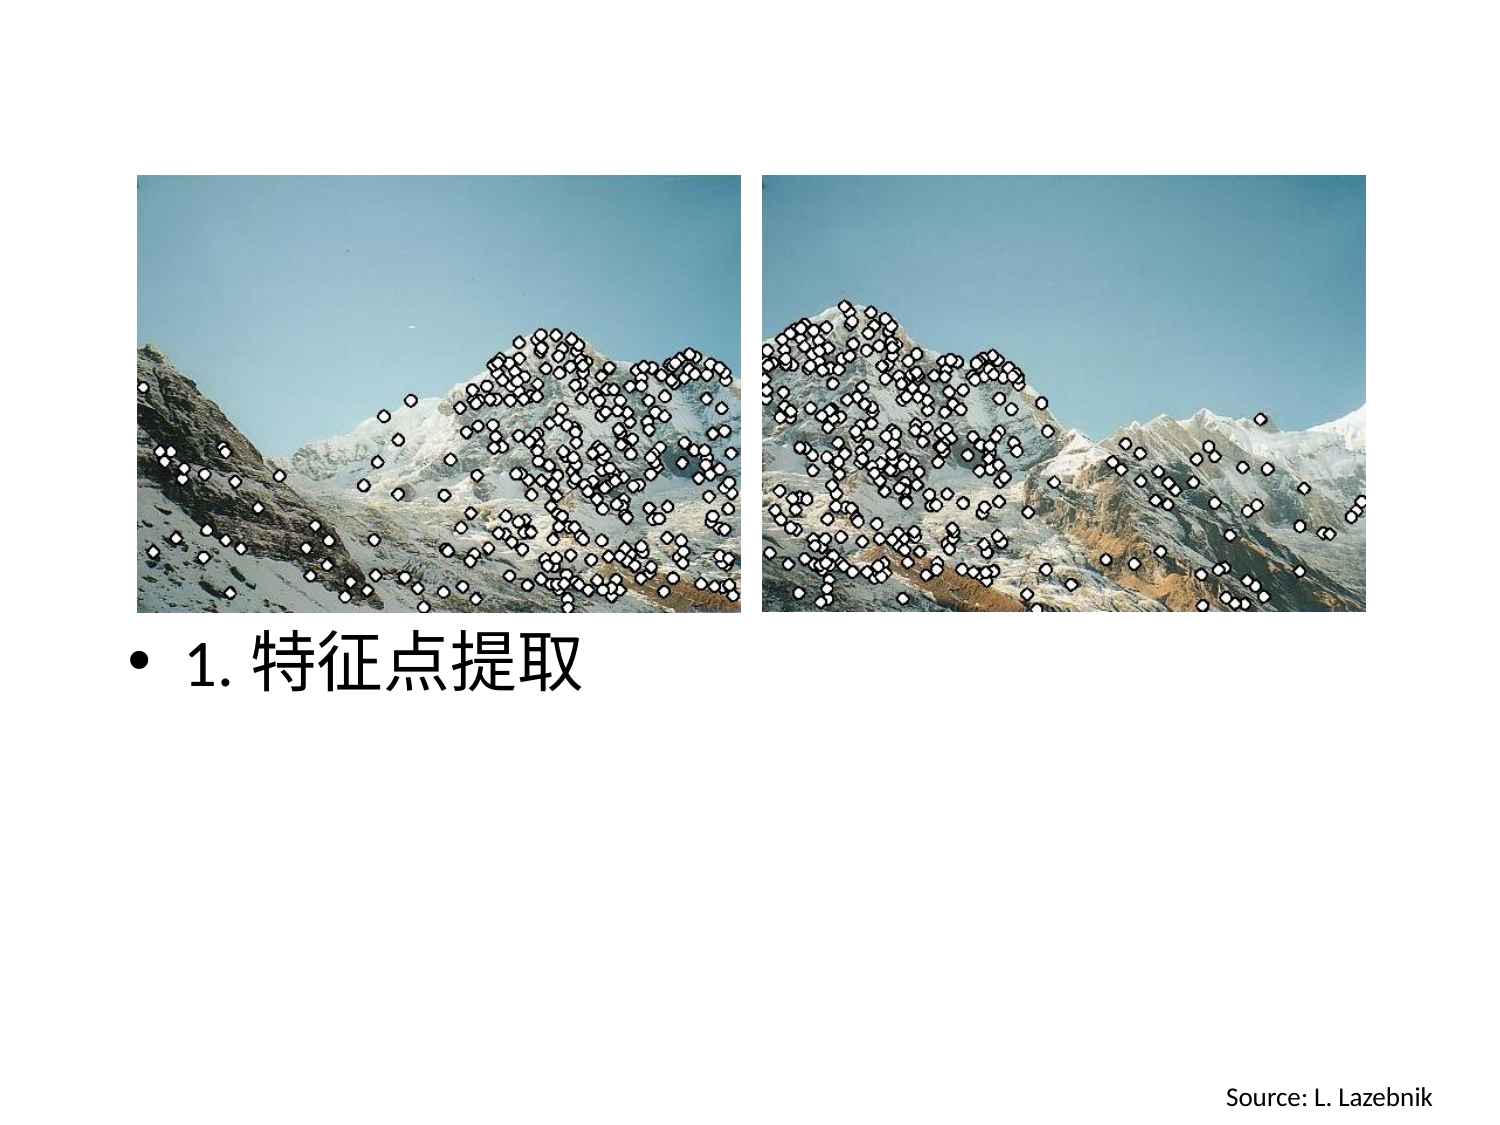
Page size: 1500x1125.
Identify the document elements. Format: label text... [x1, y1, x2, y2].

list 1.特征点提取 [112, 611, 1388, 1075]
picture [137, 175, 741, 613]
text_box Source: L. Lazebnik [1211, 1071, 1500, 1119]
picture [762, 175, 1366, 613]
